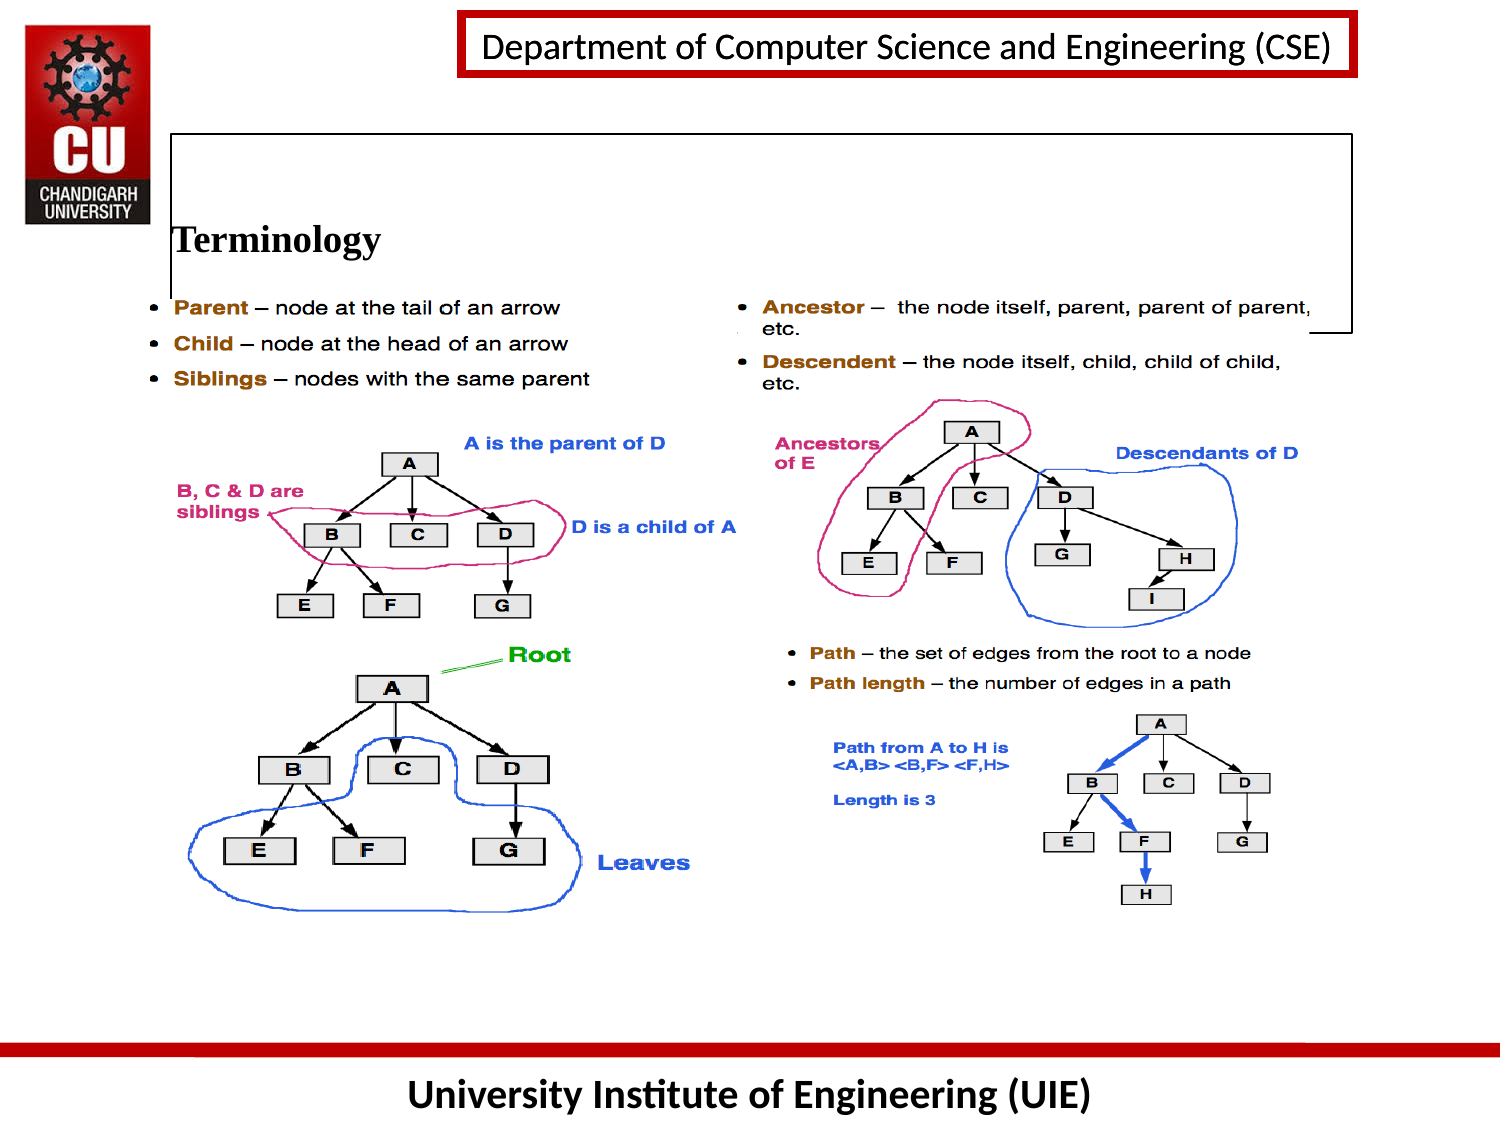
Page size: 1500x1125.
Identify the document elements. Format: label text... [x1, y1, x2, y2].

text_box [787, 646, 1271, 905]
title Terminology [170, 134, 1353, 334]
text_box [187, 646, 691, 913]
picture [24, 24, 151, 225]
text_box [149, 299, 737, 619]
text_box [737, 299, 1310, 628]
